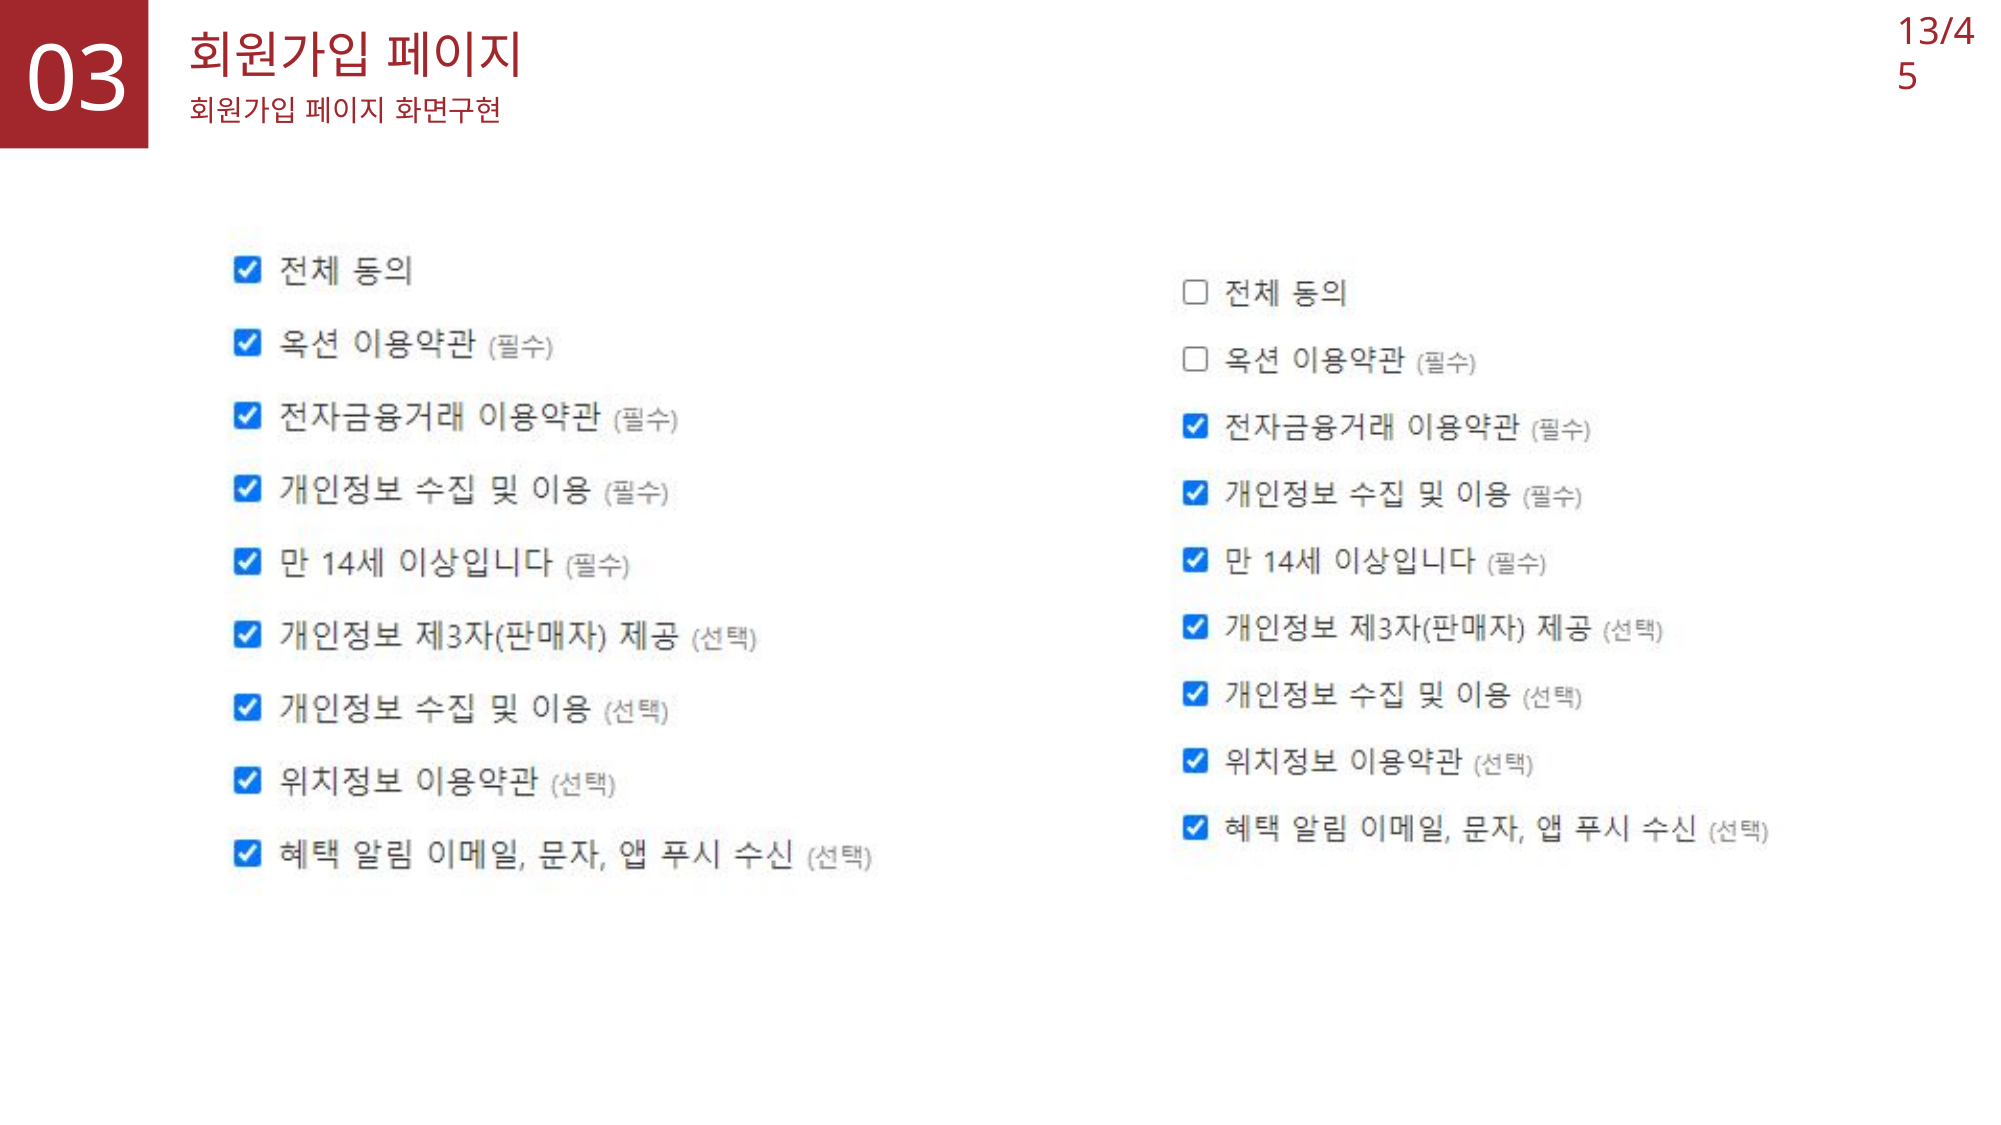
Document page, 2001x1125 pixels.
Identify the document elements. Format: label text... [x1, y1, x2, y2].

text_box 13/45 [1882, 0, 2000, 105]
text_box [0, 0, 149, 149]
text_box 03 [10, 11, 146, 136]
text_box 회원가입 페이지 화면구현 [174, 85, 519, 135]
picture [94, 194, 1937, 934]
text_box 회원가입 페이지 [173, 15, 540, 91]
